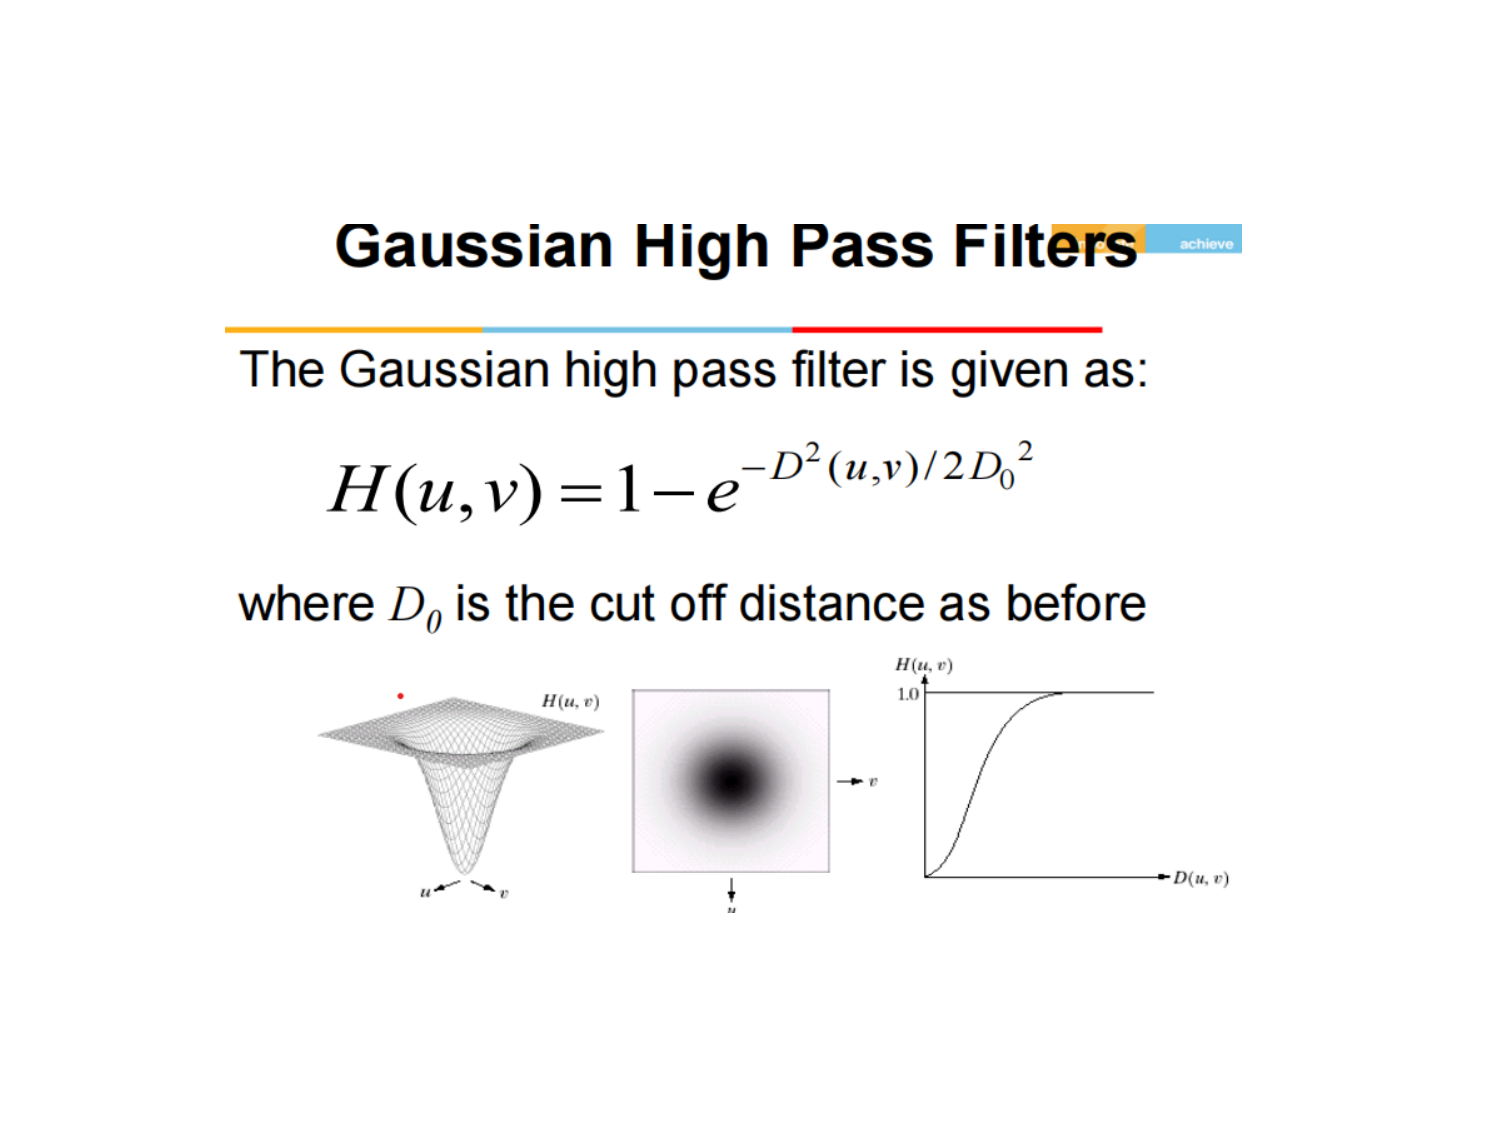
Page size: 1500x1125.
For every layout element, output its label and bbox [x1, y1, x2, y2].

list [225, 223, 1242, 914]
